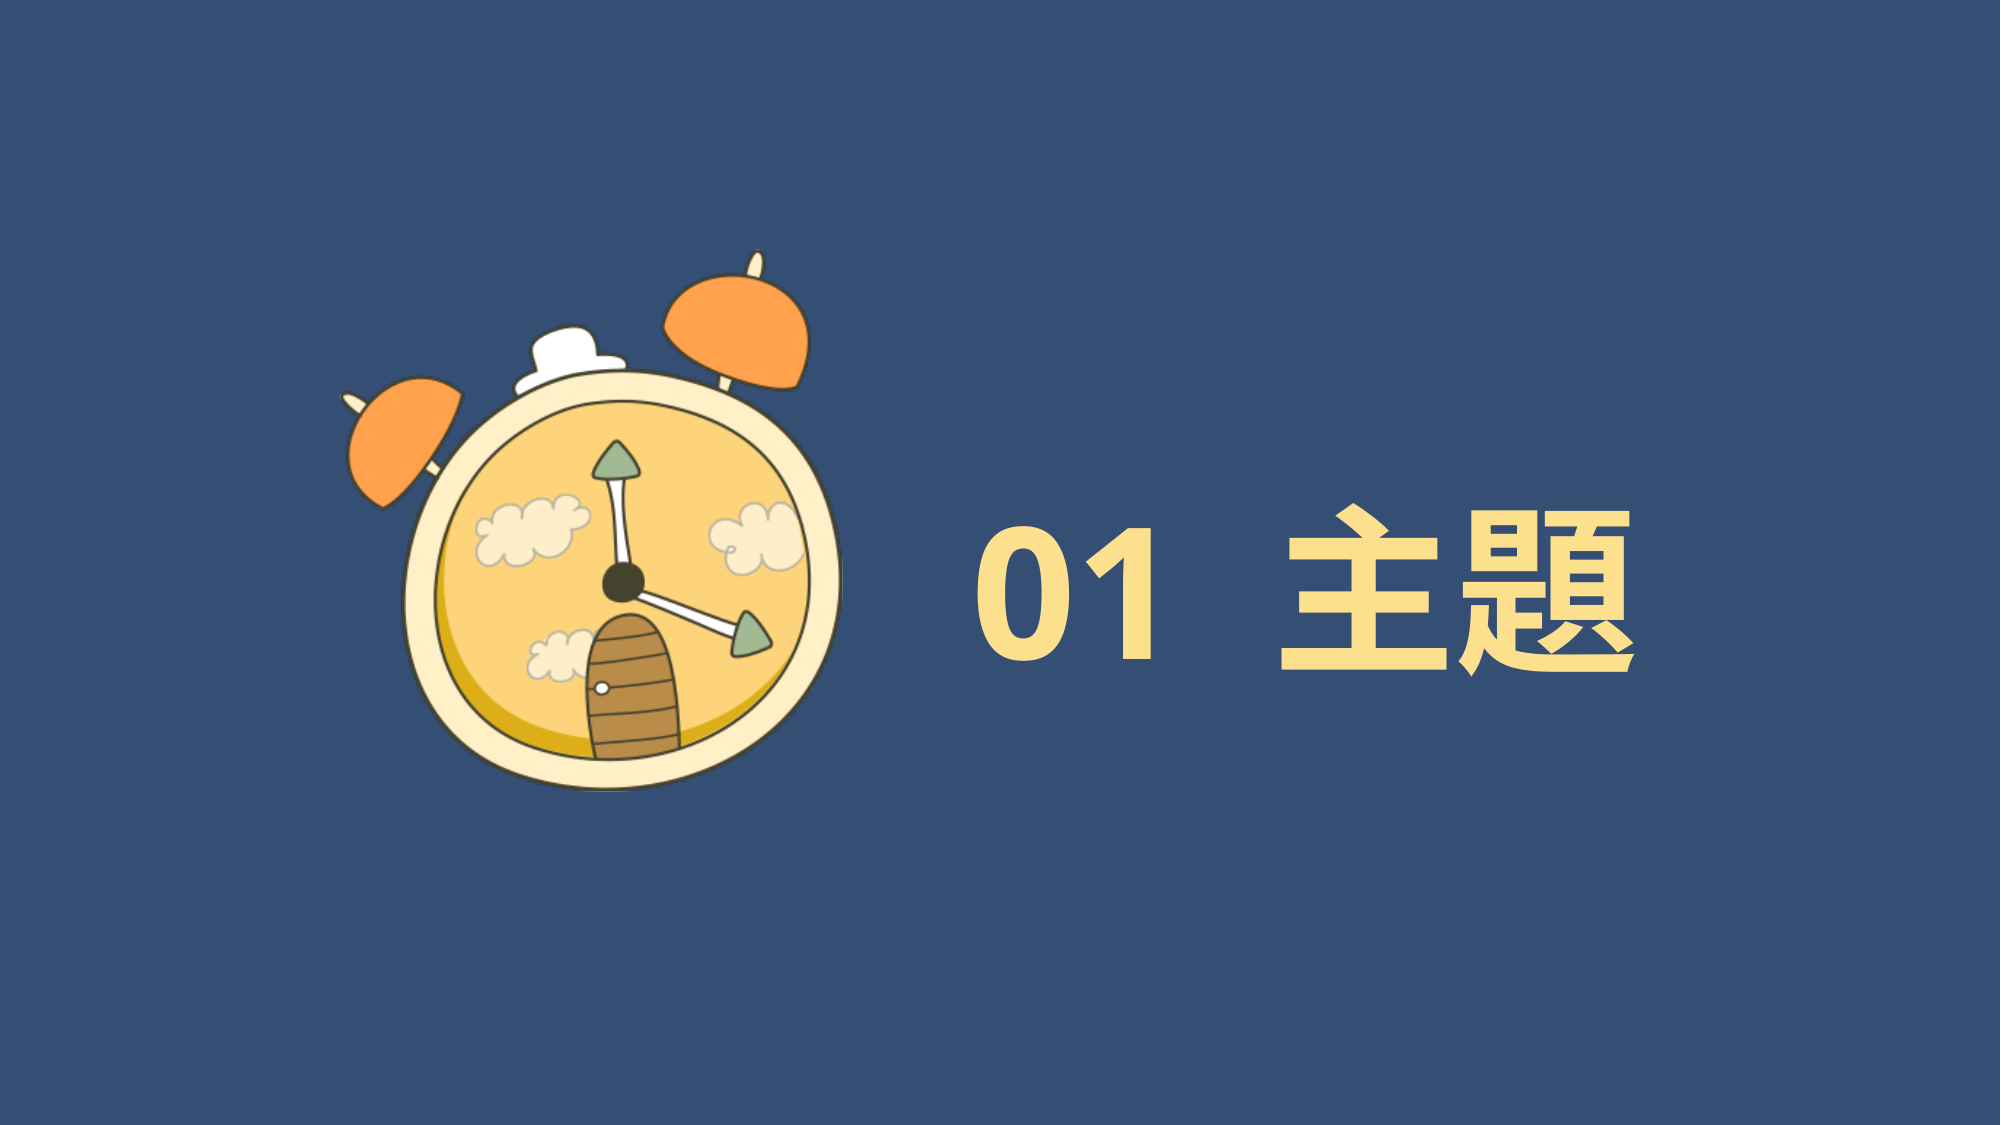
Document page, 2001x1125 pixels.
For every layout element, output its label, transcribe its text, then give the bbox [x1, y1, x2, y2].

text_box 01 主題 [956, 469, 1654, 704]
picture [227, 170, 955, 898]
